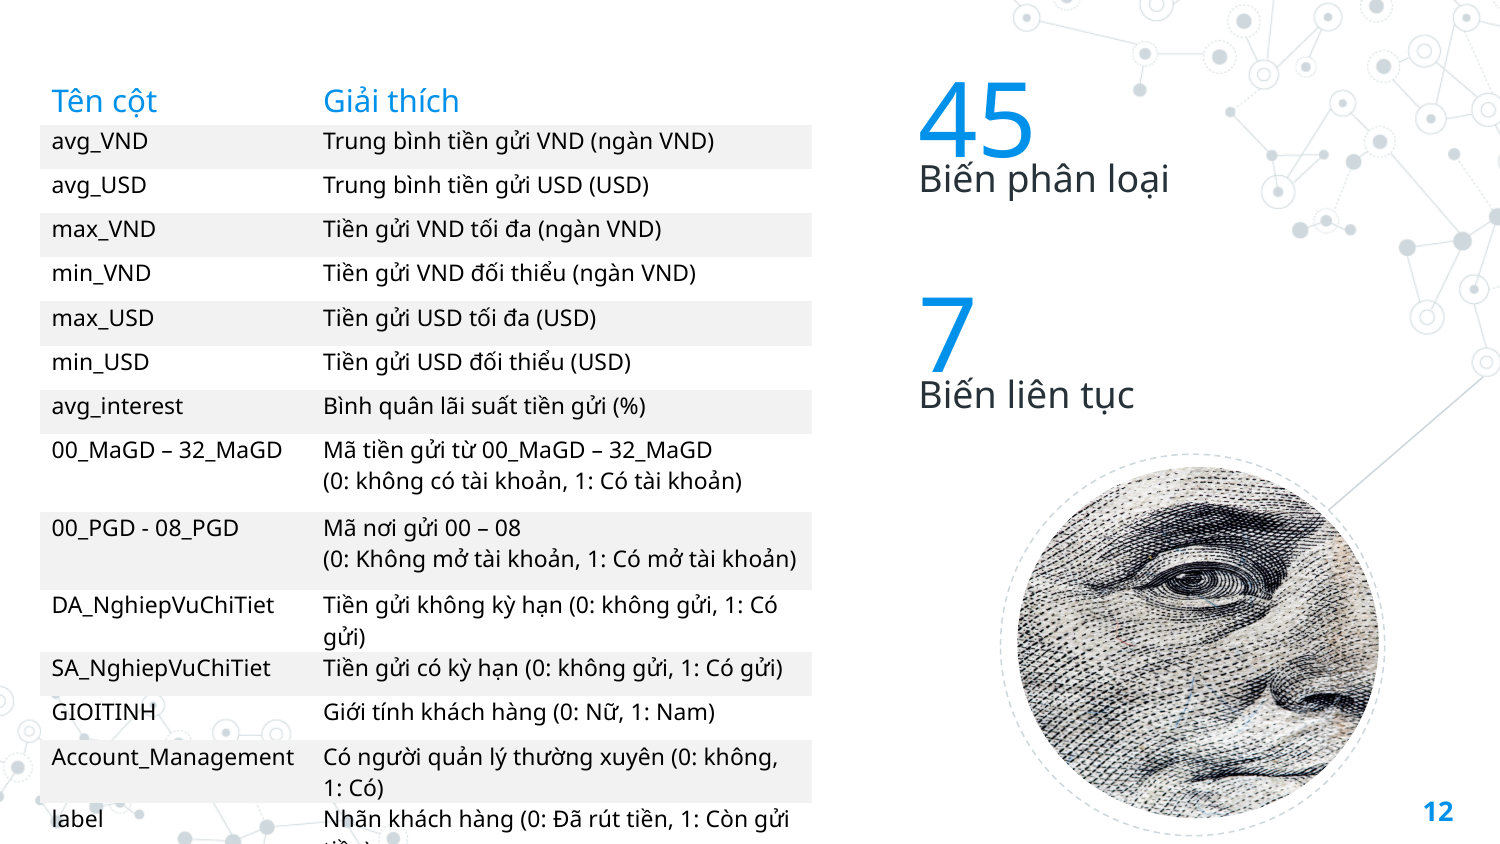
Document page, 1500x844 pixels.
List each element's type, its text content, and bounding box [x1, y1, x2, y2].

table_header Tên cột [40, 79, 312, 125]
table_cell Có người quản lý thường xuyên (0: không, 1: Có) [312, 740, 812, 803]
table_cell Trung bình tiền gửi VND (ngàn VND) [312, 125, 812, 169]
text_box Biến liên tục [903, 355, 1229, 432]
table_cell Tiền gửi USD đối thiểu (USD) [312, 346, 812, 390]
picture [0, 0, 1500, 844]
table_cell label [40, 803, 312, 844]
table_cell Trung bình tiền gửi USD (USD) [312, 169, 812, 213]
table_cell Tiền gửi có kỳ hạn (0: không gửi, 1: Có gửi) [312, 652, 812, 696]
table_cell min_VND [40, 257, 312, 301]
table_cell Tiền gửi không kỳ hạn (0: không gửi, 1: Có gửi) [312, 590, 812, 652]
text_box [1328, 376, 1484, 511]
table_cell Nhãn khách hàng (0: Đã rút tiền, 1: Còn gửi tiền) [312, 803, 812, 844]
table_cell Tiền gửi VND tối đa (ngàn VND) [312, 213, 812, 257]
text_box [1135, 827, 1250, 836]
table_cell 00_PGD - 08_PGD [40, 512, 312, 590]
text_box 45 [903, 46, 1229, 140]
table_cell Mã tiền gửi từ 00_MaGD – 32_MaGD (0: không có tài khoản, 1: Có tài khoản) [312, 434, 812, 512]
text_box [1128, 454, 1257, 465]
table_cell Bình quân lãi suất tiền gửi (%) [312, 390, 812, 434]
table_cell Mã nơi gửi 00 – 08 (0: Không mở tài khoản, 1: Có mở tài khoản) [312, 512, 812, 590]
table_cell Tiền gửi USD tối đa (USD) [312, 301, 812, 346]
table_cell Giới tính khách hàng (0: Nữ, 1: Nam) [312, 696, 812, 740]
text_box Biến phân loại [903, 140, 1229, 217]
table_cell SA_NghiepVuChiTiet [40, 652, 312, 696]
slide_number 12 [1378, 779, 1469, 844]
table_cell 00_MaGD – 32_MaGD [40, 434, 312, 512]
table_cell max_VND [40, 213, 312, 257]
table_cell avg_interest [40, 390, 312, 434]
table_cell avg_VND [40, 125, 312, 169]
table_cell avg_USD [40, 169, 312, 213]
table_header Giải thích [312, 79, 812, 125]
table_cell Tiền gửi VND đối thiểu (ngàn VND) [312, 257, 812, 301]
table_cell min_USD [40, 346, 312, 390]
table_cell DA_NghiepVuChiTiet [40, 590, 312, 652]
text_box 7 [903, 261, 1229, 355]
table_cell GIOITINH [40, 696, 312, 740]
text_box [1000, 579, 1012, 710]
table_cell Account_Management [40, 740, 312, 803]
table_cell max_USD [40, 301, 312, 346]
